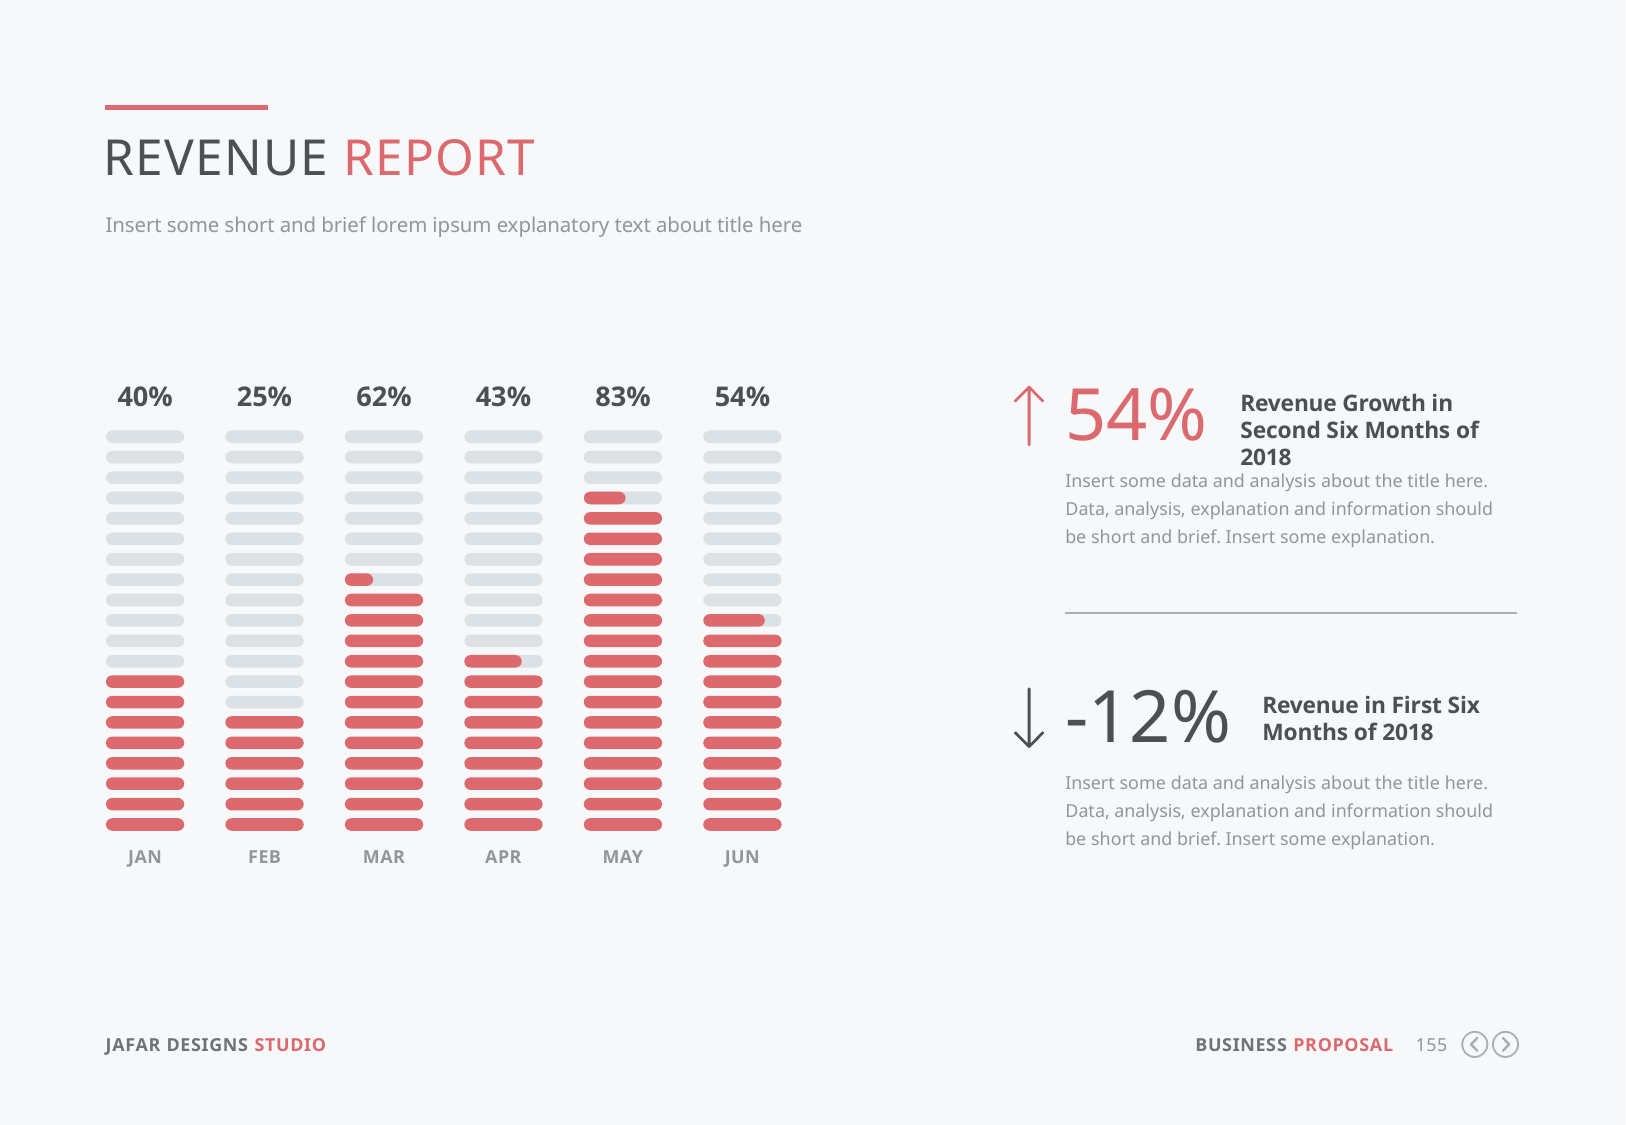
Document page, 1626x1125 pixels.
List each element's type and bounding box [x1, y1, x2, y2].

text_box [1065, 463, 1519, 548]
text_box [105, 379, 185, 868]
list [105, 209, 1519, 241]
text_box [583, 379, 663, 868]
text_box [224, 379, 305, 868]
text_box [1013, 385, 1045, 447]
list [103, 125, 1518, 188]
text_box [1065, 368, 1518, 456]
text_box [702, 379, 783, 868]
text_box [344, 379, 424, 868]
text_box [1013, 687, 1045, 748]
text_box [1065, 765, 1518, 850]
text_box [1065, 669, 1518, 758]
text_box [463, 379, 544, 868]
